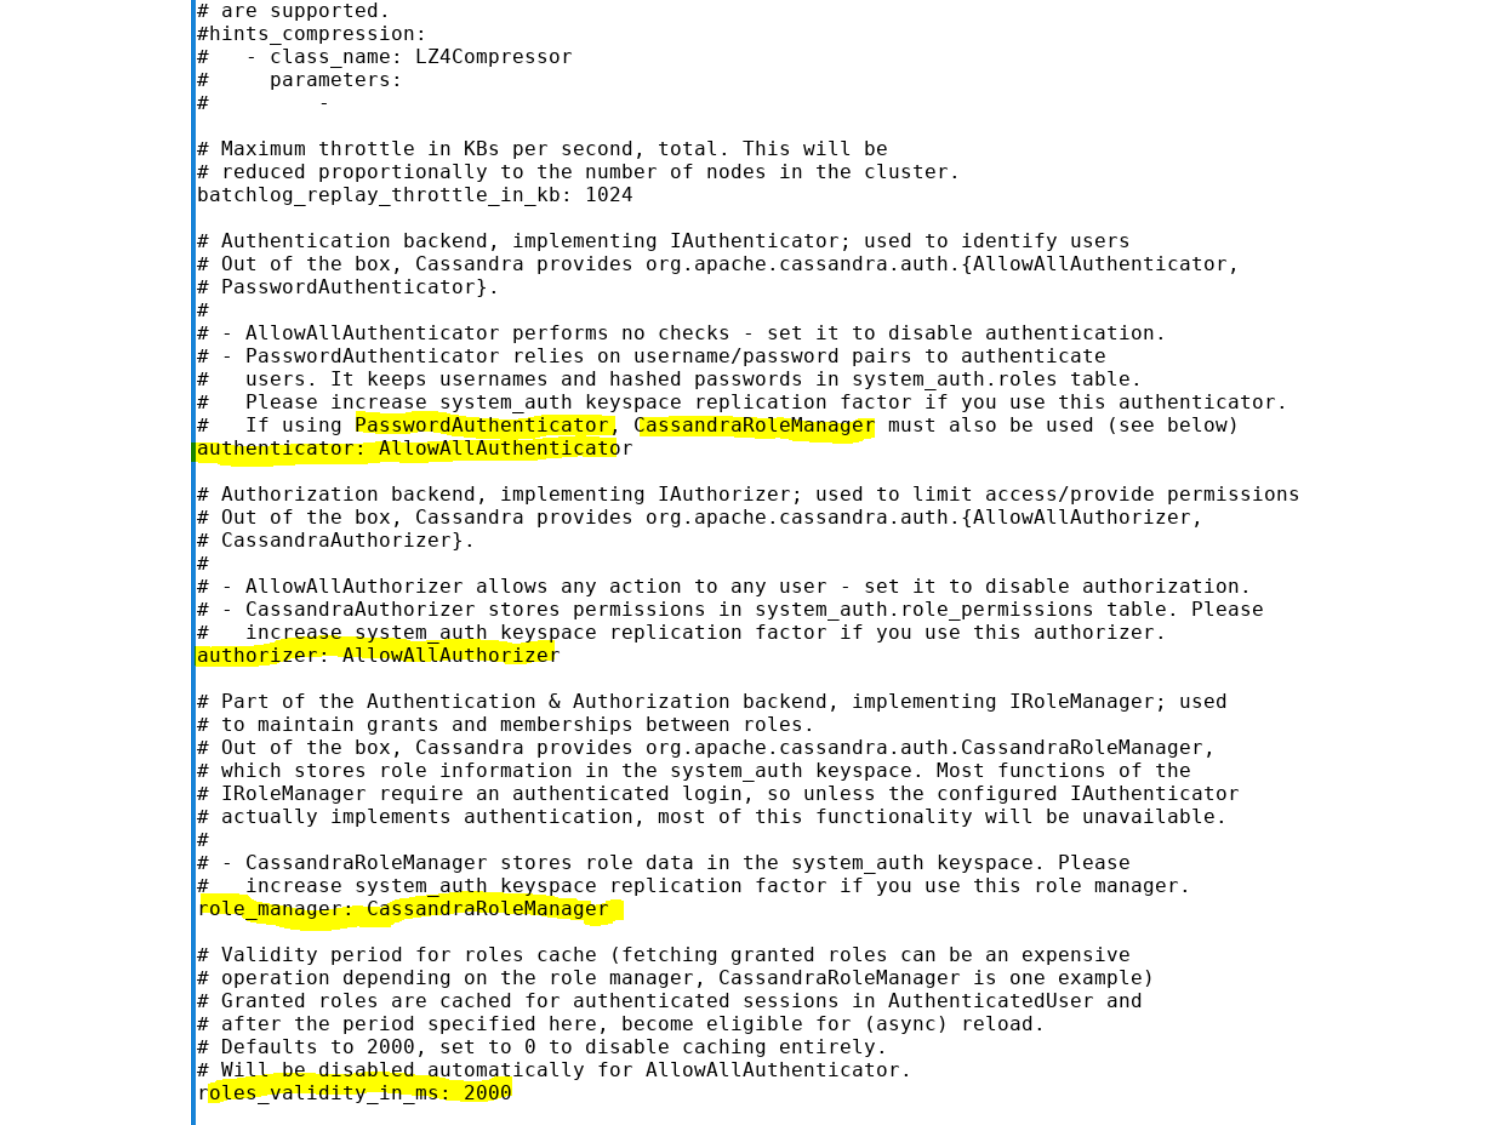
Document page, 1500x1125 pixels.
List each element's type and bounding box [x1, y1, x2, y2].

picture [191, 0, 1309, 1125]
